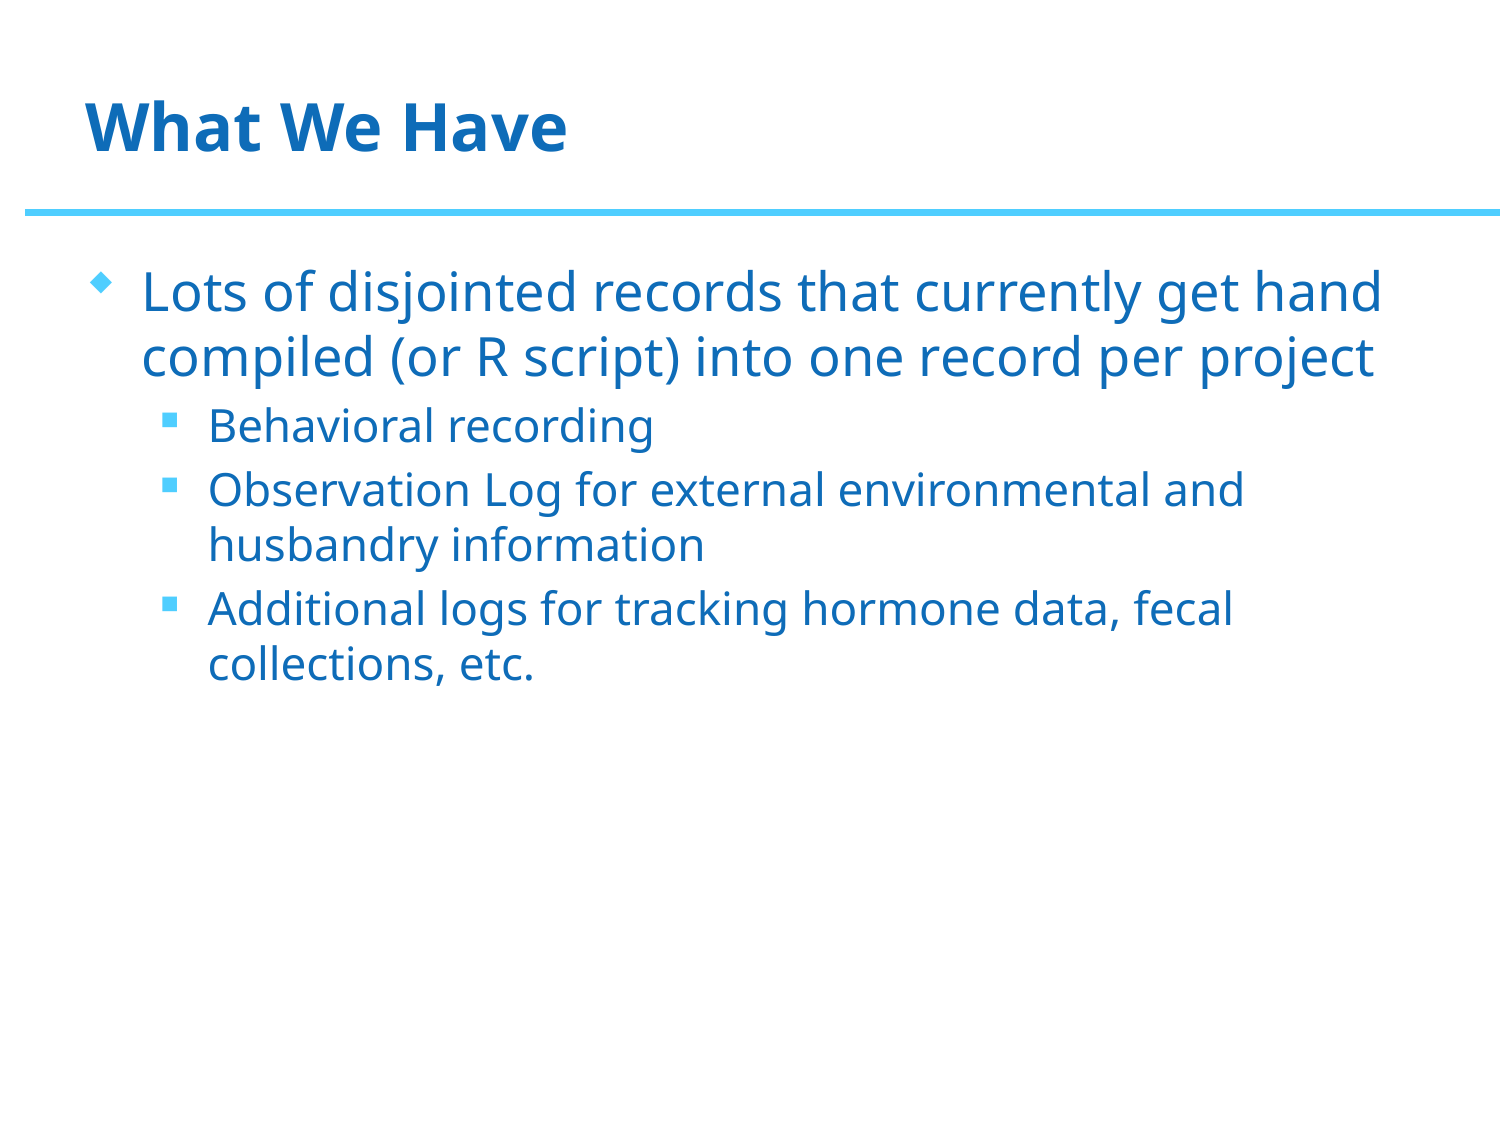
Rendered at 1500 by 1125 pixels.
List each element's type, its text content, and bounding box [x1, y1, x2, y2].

list Lots of disjointed records that currently get hand compiled (or R script) into one record per project Behavioral recording Observation Log for external environmental and husbandry information Additional logs for tracking hormone data, fecal collections, etc. [70, 249, 1500, 1088]
title What We Have [70, 37, 1113, 225]
